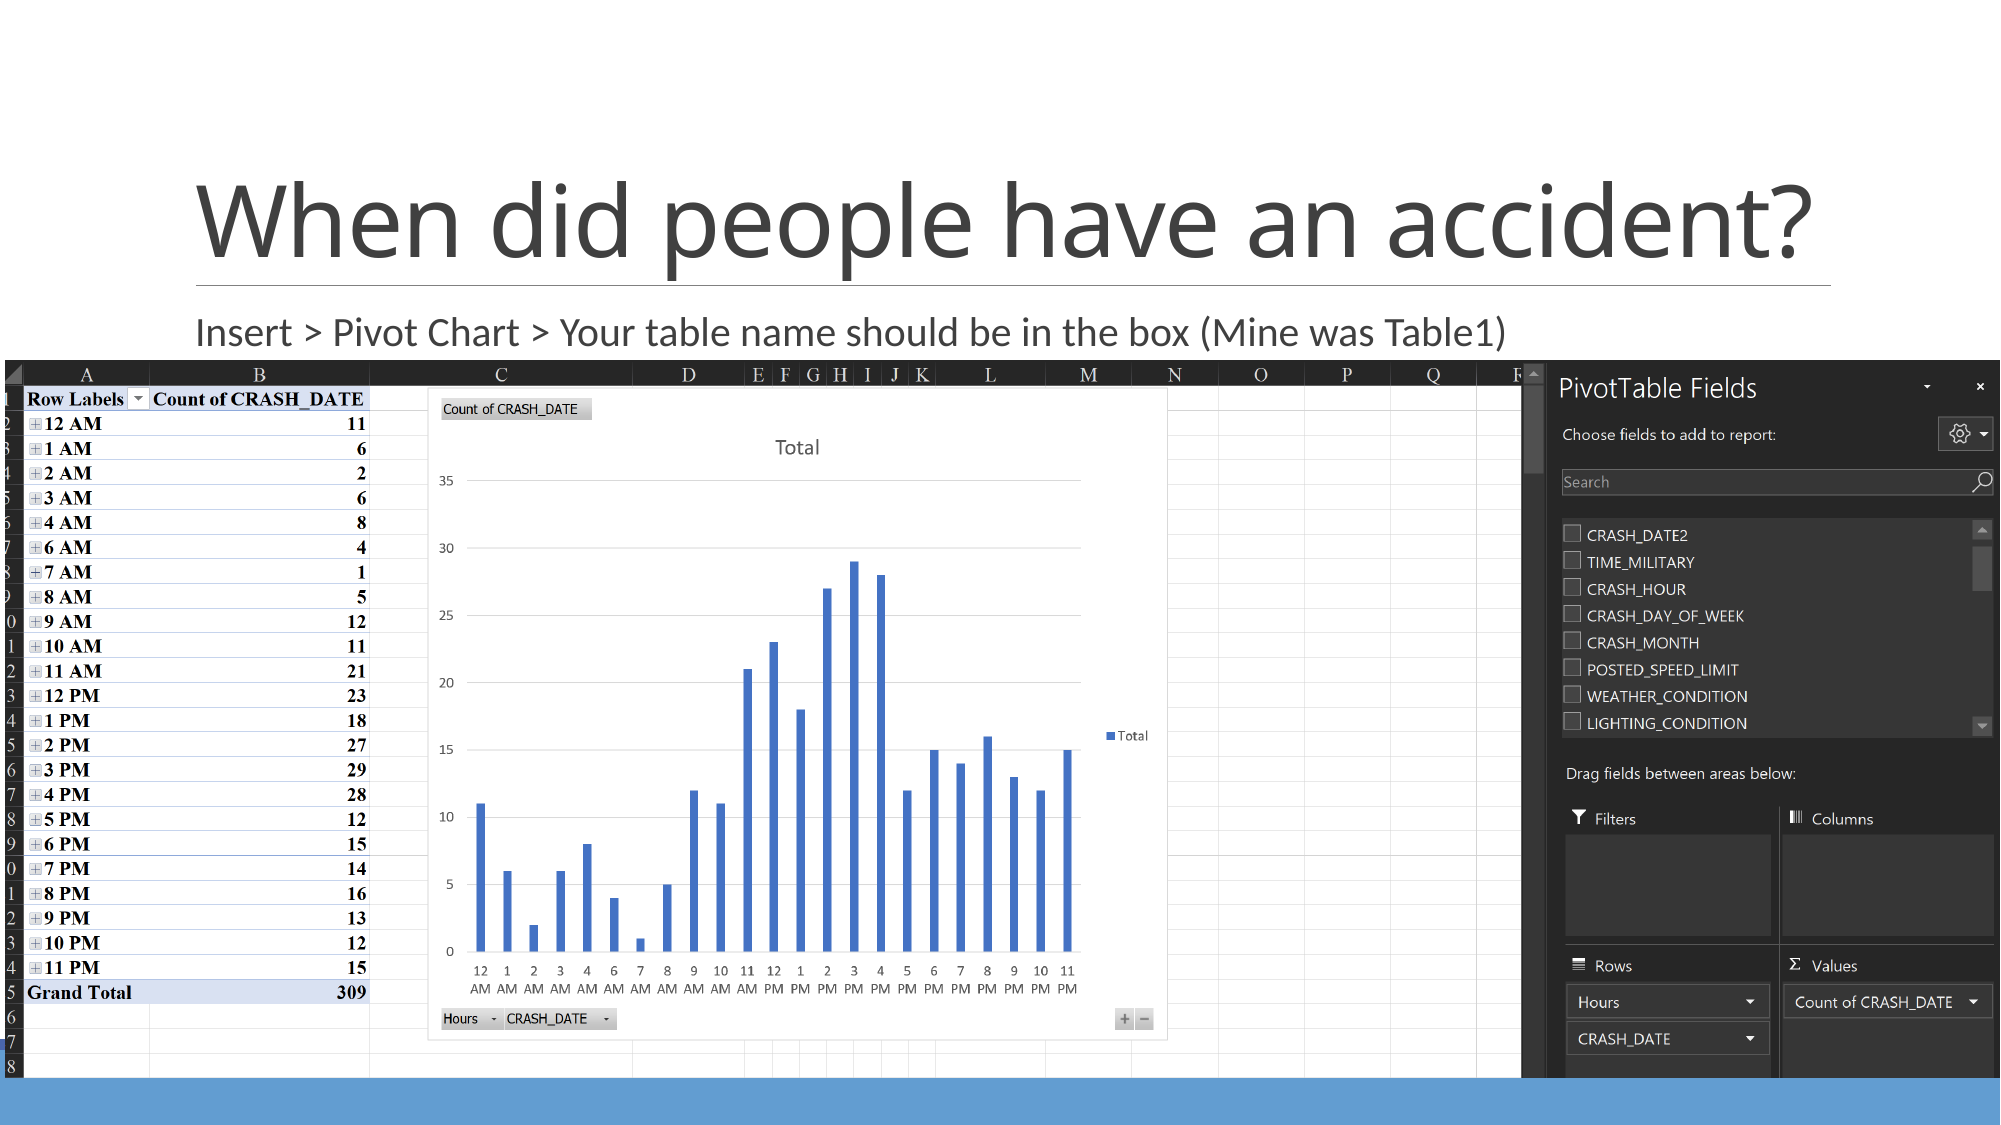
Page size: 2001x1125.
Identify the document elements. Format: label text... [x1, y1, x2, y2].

picture [4, 360, 2000, 1079]
title When did people have an accident? [180, 47, 1830, 285]
list Insert > Pivot Chart > Your table name should be in the box (Mine was Table1) [180, 302, 1830, 358]
